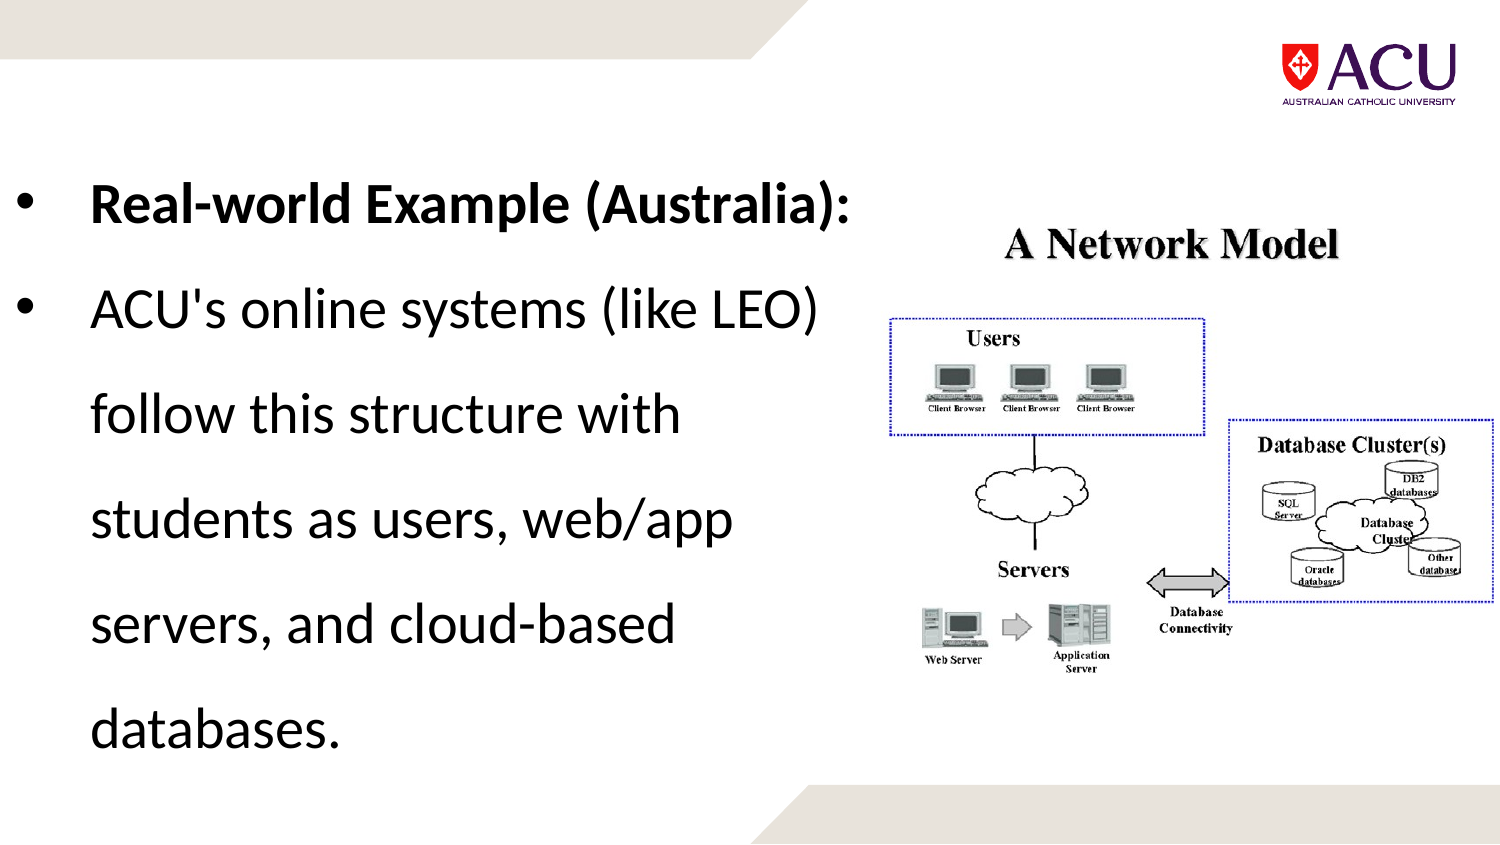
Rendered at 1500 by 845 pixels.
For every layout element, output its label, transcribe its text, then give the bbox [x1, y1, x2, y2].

text_box Real-world Example (Australia): ACU's online systems (like LEO) follow this structure with students as users, web/app servers, and cloud-based databases. [0, 123, 877, 768]
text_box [742, 172, 1495, 673]
picture [1288, 49, 1312, 80]
